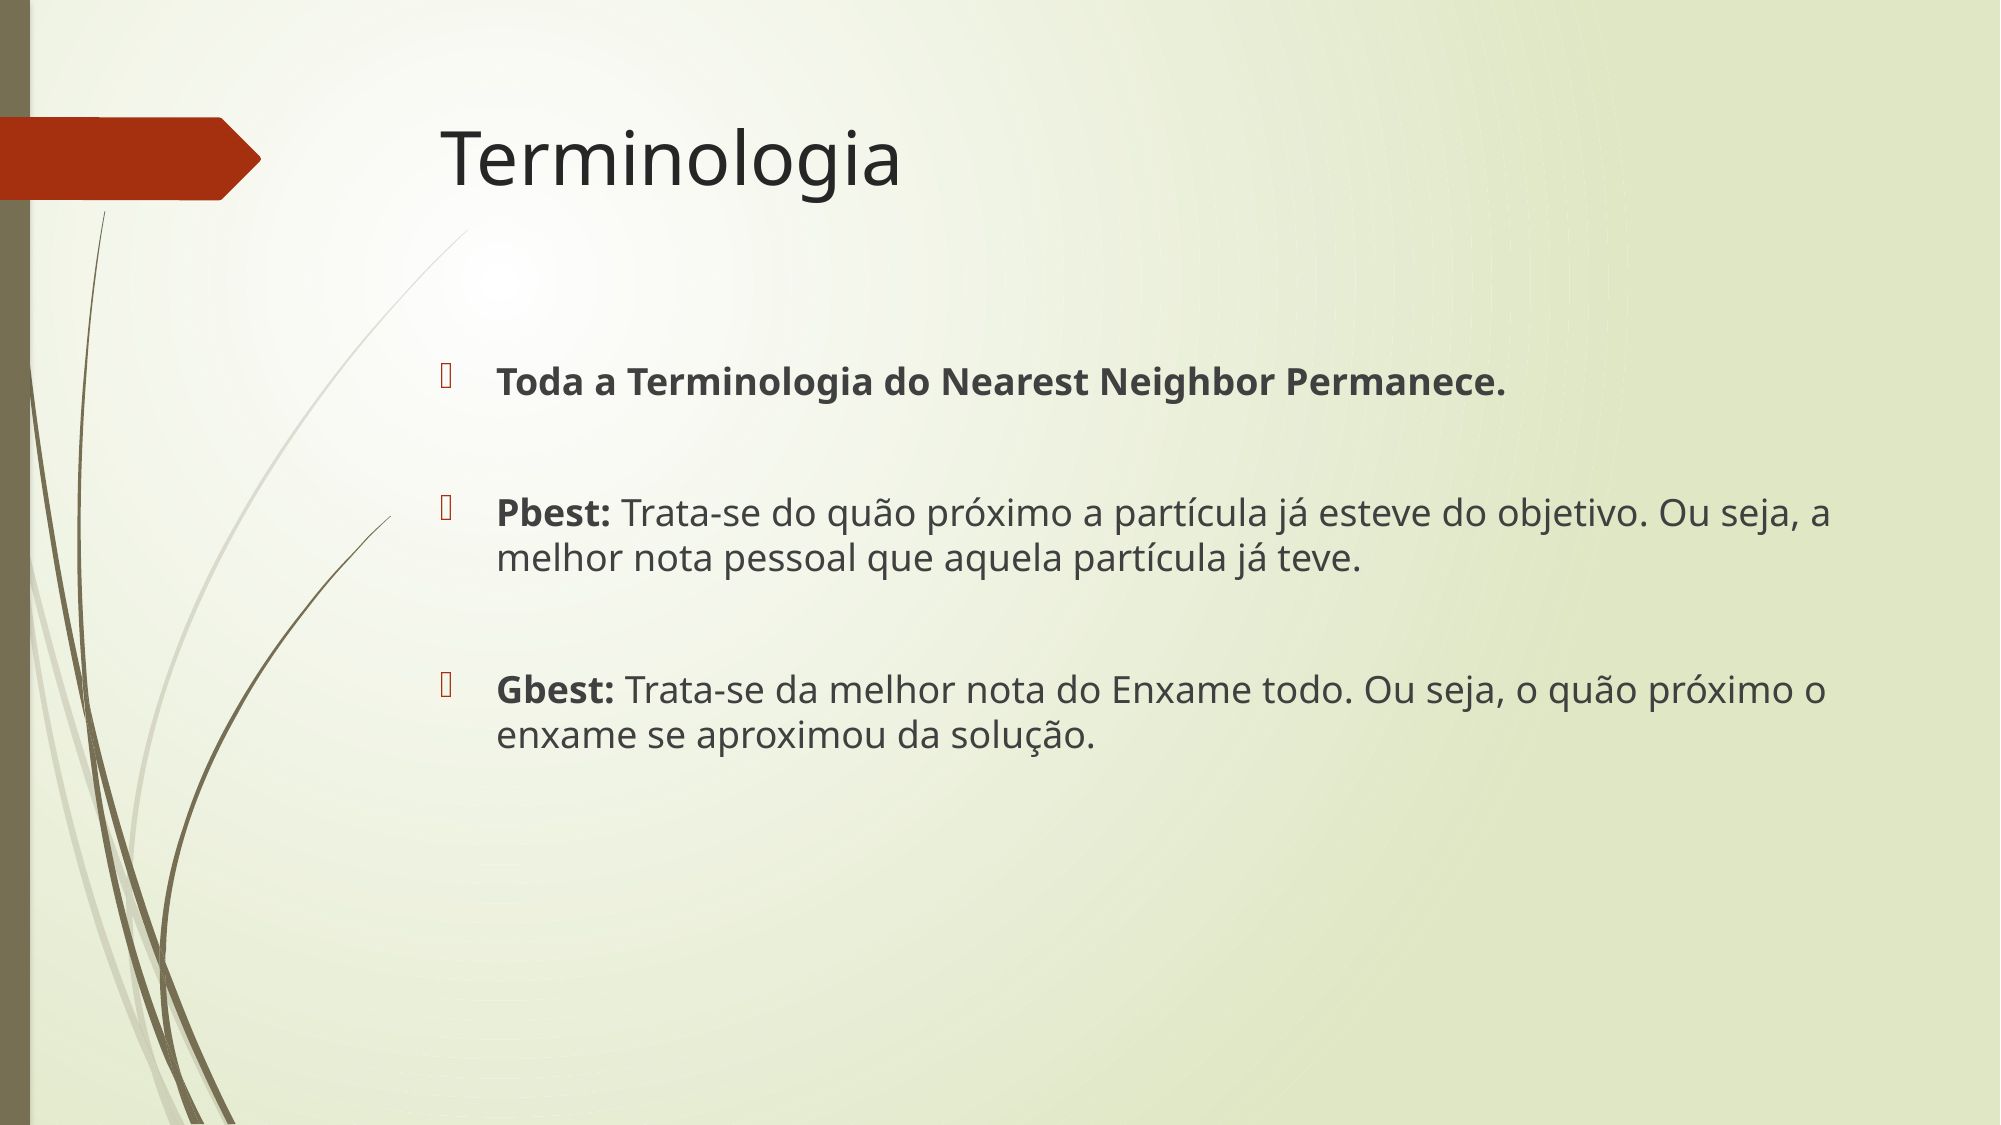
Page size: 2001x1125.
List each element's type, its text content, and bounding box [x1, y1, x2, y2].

list Toda a Terminologia do Nearest Neighbor Permanece. Pbest: Trata-se do quão próximo a partícula já esteve do objetivo. Ou seja, a melhor nota pessoal que aquela partícula já teve. Gbest: Trata-se da melhor nota do Enxame todo. Ou seja, o quão próximo o enxame se aproximou da solução. [424, 350, 1888, 970]
title Terminologia [425, 102, 1888, 313]
